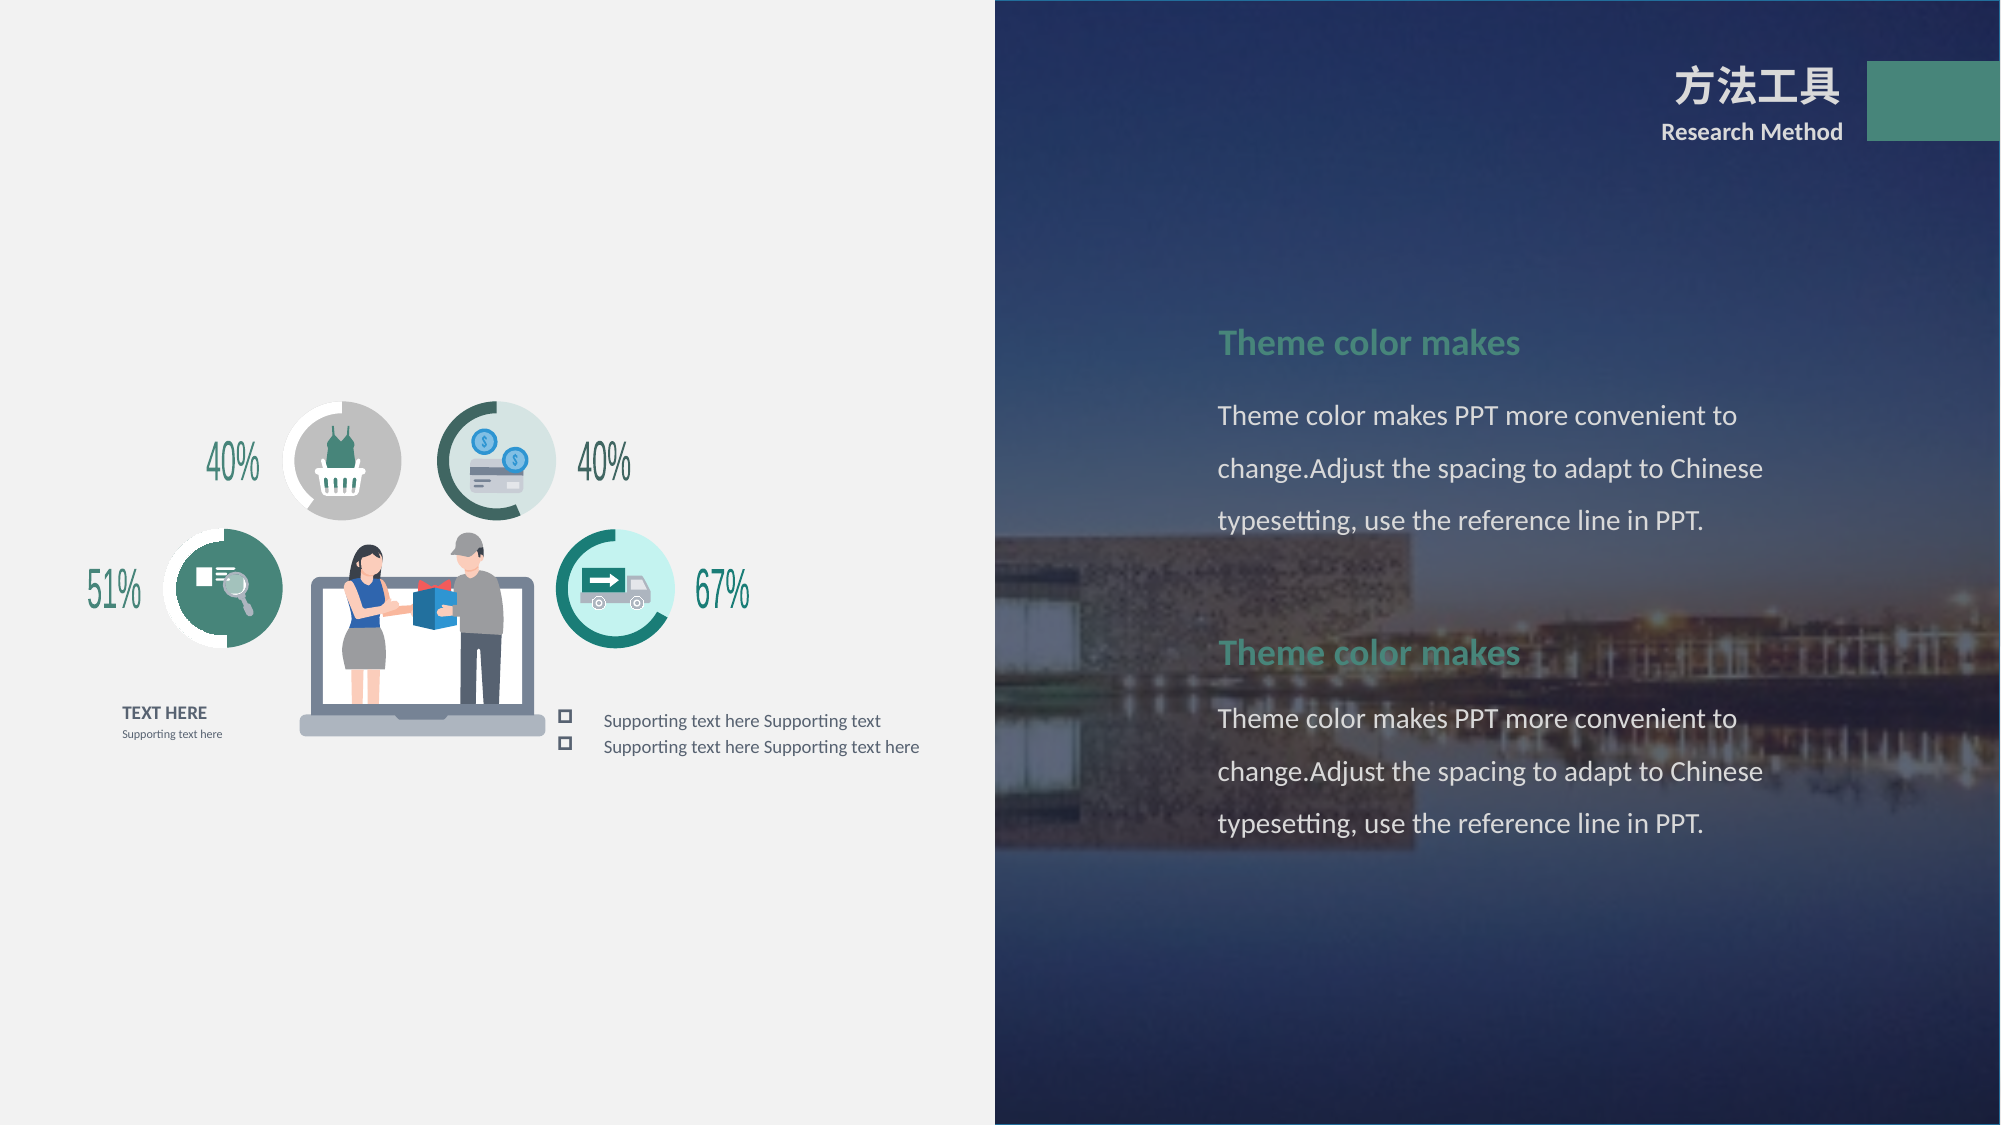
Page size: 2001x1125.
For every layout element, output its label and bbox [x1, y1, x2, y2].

text_box [88, 401, 768, 750]
picture [0, 0, 2001, 1125]
